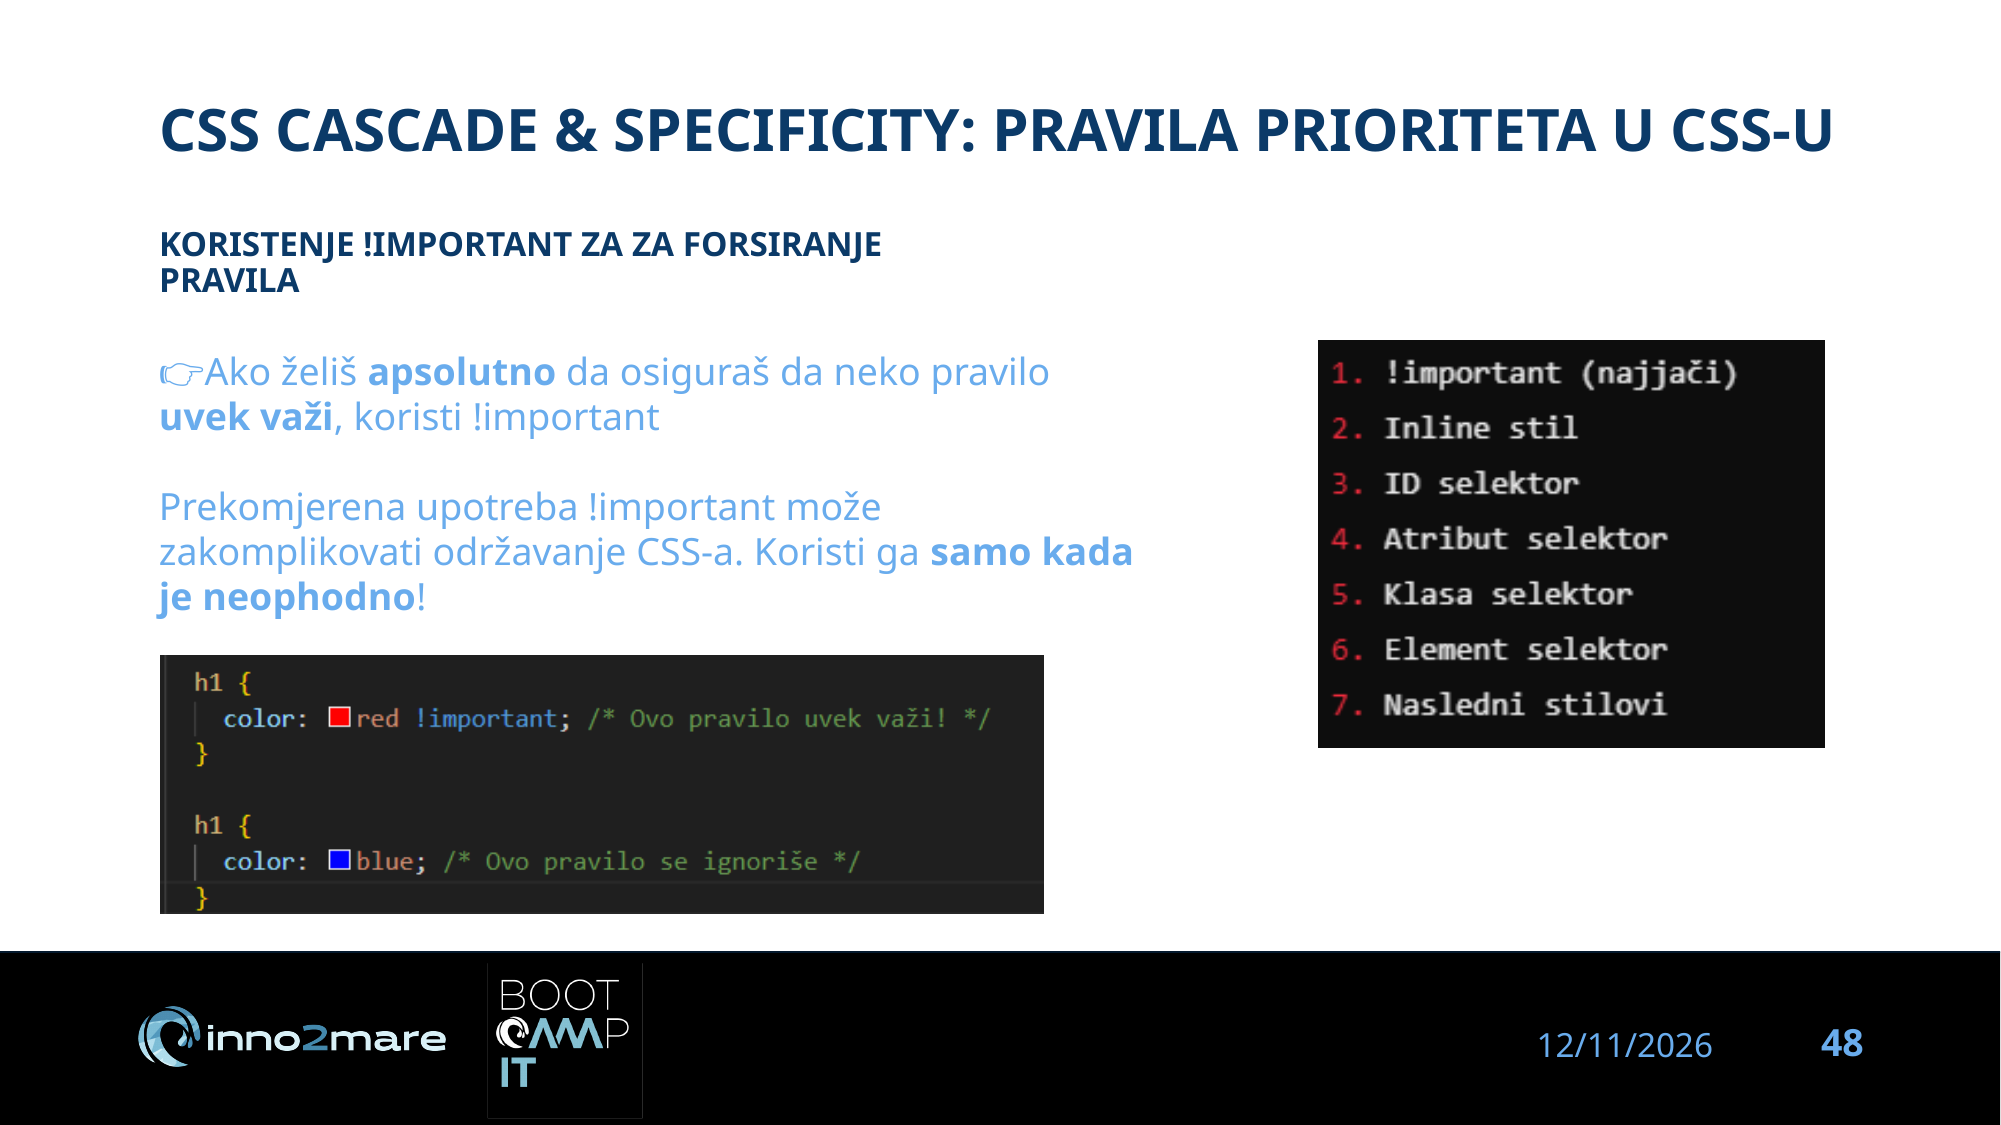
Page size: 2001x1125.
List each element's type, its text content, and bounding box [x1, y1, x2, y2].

picture [138, 957, 690, 1124]
text_box 👉Ako želiš apsolutno da osiguraš da neko pravilo uvek važi, koristi !important Prekomjerena upotreba !important može zakomplikovati održavanje CSS-a. Koristi ga samo kada je neophodno! [144, 340, 1152, 626]
text_box CSS Cascade & Specificity: Pravila Prioriteta u CSS-u [144, 62, 1870, 203]
title Koristenje !important za za Forsiranje Pravila [144, 193, 1019, 334]
picture [160, 655, 1044, 914]
picture [1318, 340, 1825, 748]
